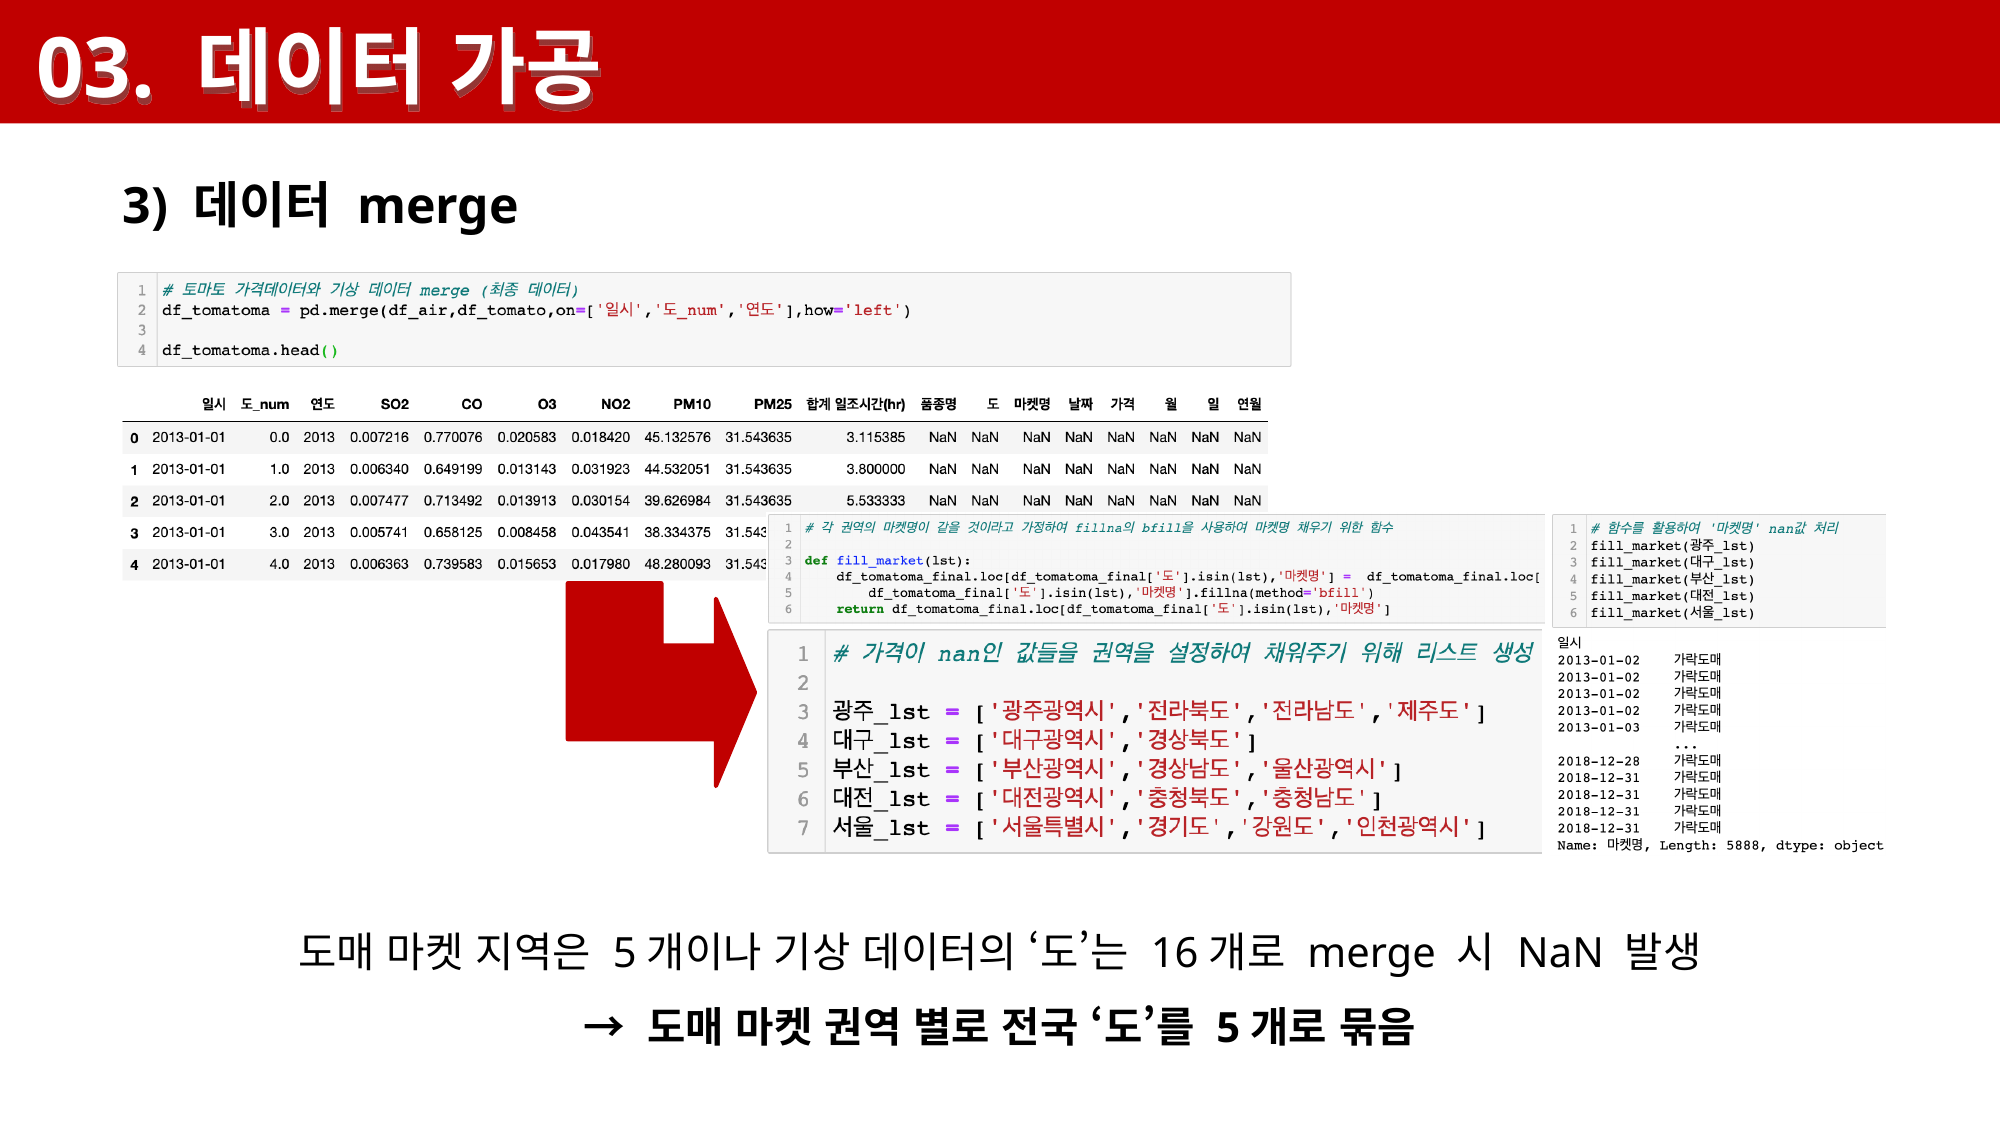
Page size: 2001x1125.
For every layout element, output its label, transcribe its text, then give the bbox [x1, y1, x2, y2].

text_box 도매 마켓 지역은 5개이나 기상 데이터의 ‘도’는 16개로 merge 시 NaN 발생 → 도매 마켓 권역 별로 전국 ‘도’를 5개로 묶음 [231, 893, 1769, 1058]
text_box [113, 268, 1887, 857]
text_box [0, 0, 2000, 125]
text_box 3) 데이터 merge [107, 166, 534, 241]
text_box 03. 데이터 가공 [0, 6, 670, 122]
